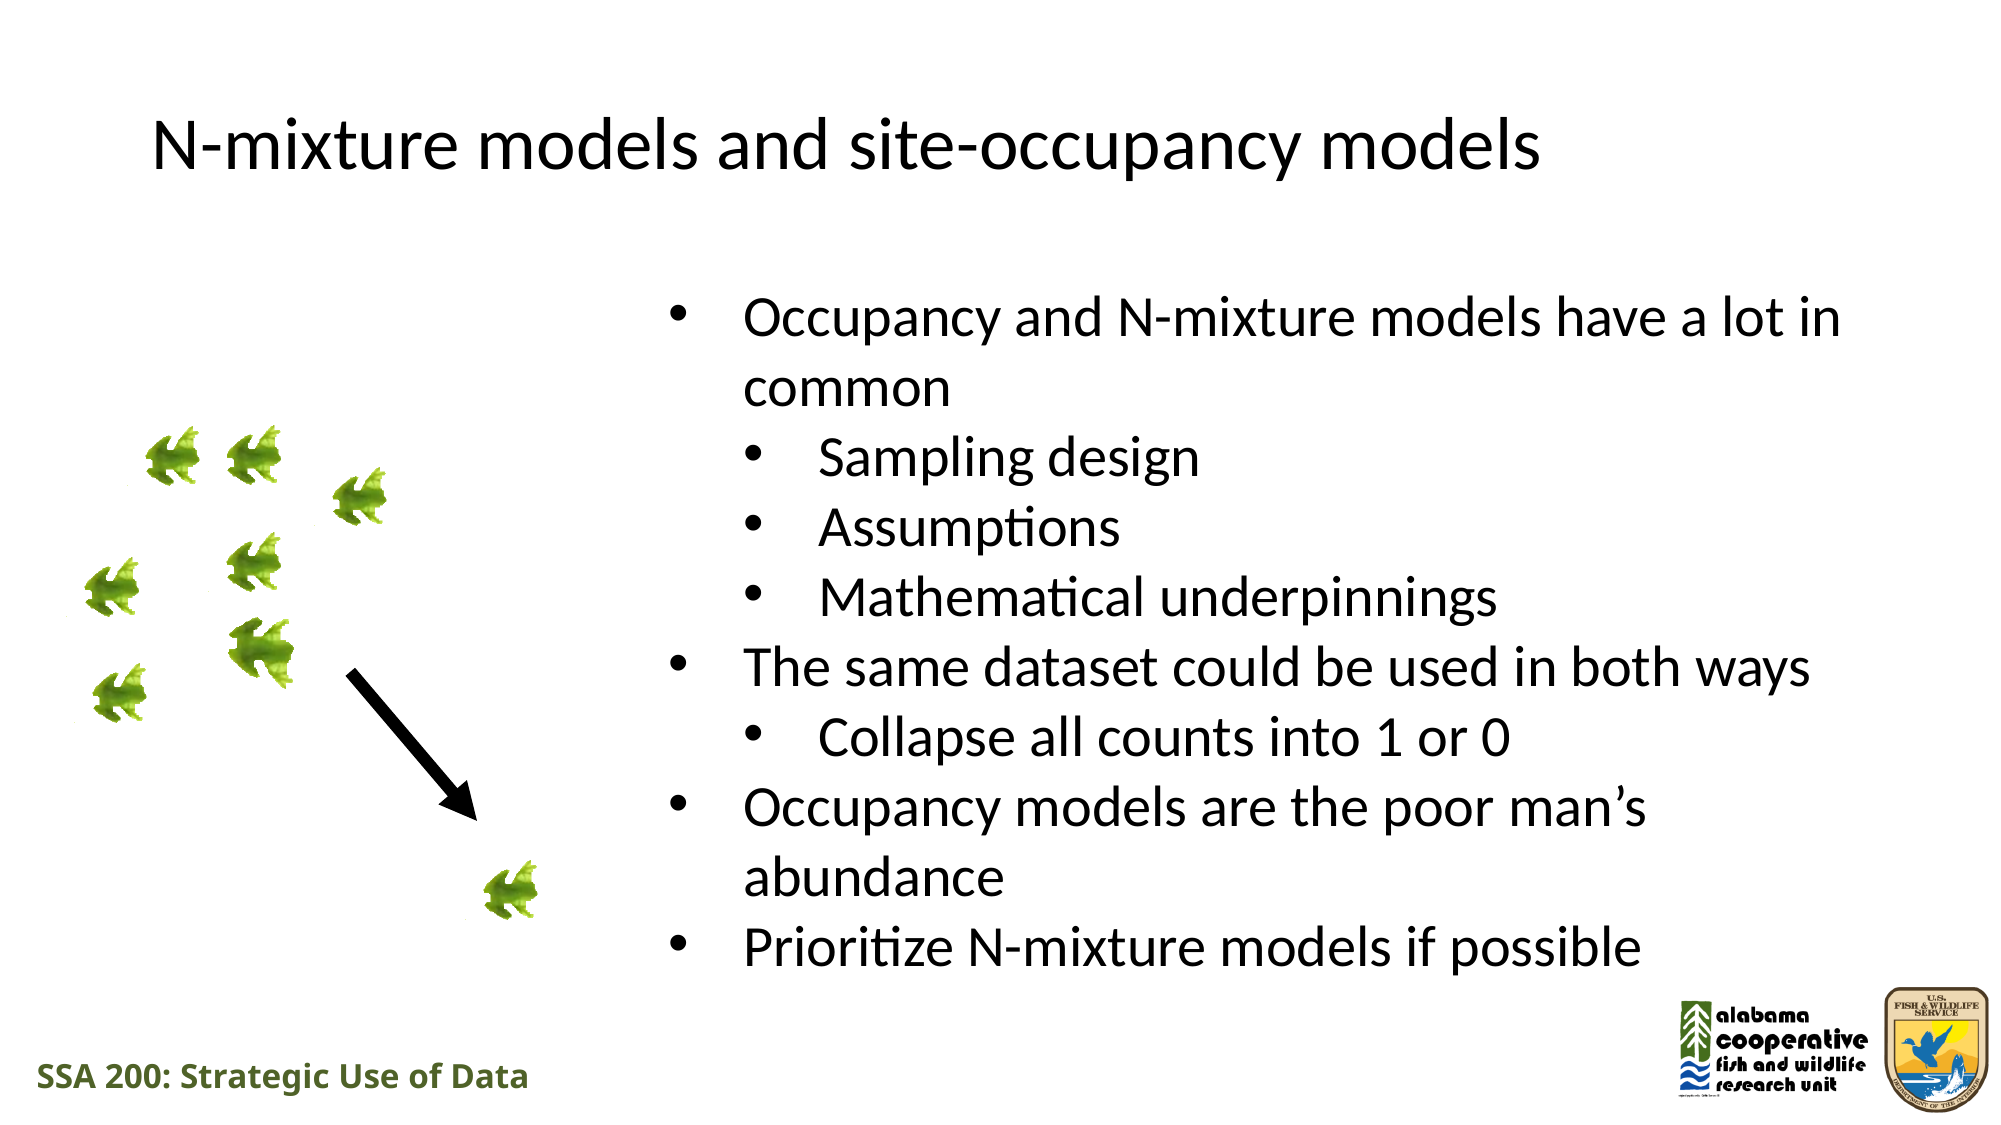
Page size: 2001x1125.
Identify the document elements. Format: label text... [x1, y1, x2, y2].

picture [120, 417, 414, 698]
text_box N-mixture models and site-occupancy models [137, 86, 1641, 192]
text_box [350, 671, 478, 822]
picture [458, 852, 565, 944]
picture [68, 655, 175, 747]
text_box Occupancy and N-mixture models have a lot in common Sampling design Assumptions Mathematical underpinnings The same dataset could be used in both ways Collapse all counts into 1 or 0 Occupancy models are the poor man’s abundance Prioritize N-mixture models if possible [653, 270, 1865, 1058]
picture [1666, 986, 1989, 1113]
picture [60, 549, 167, 641]
